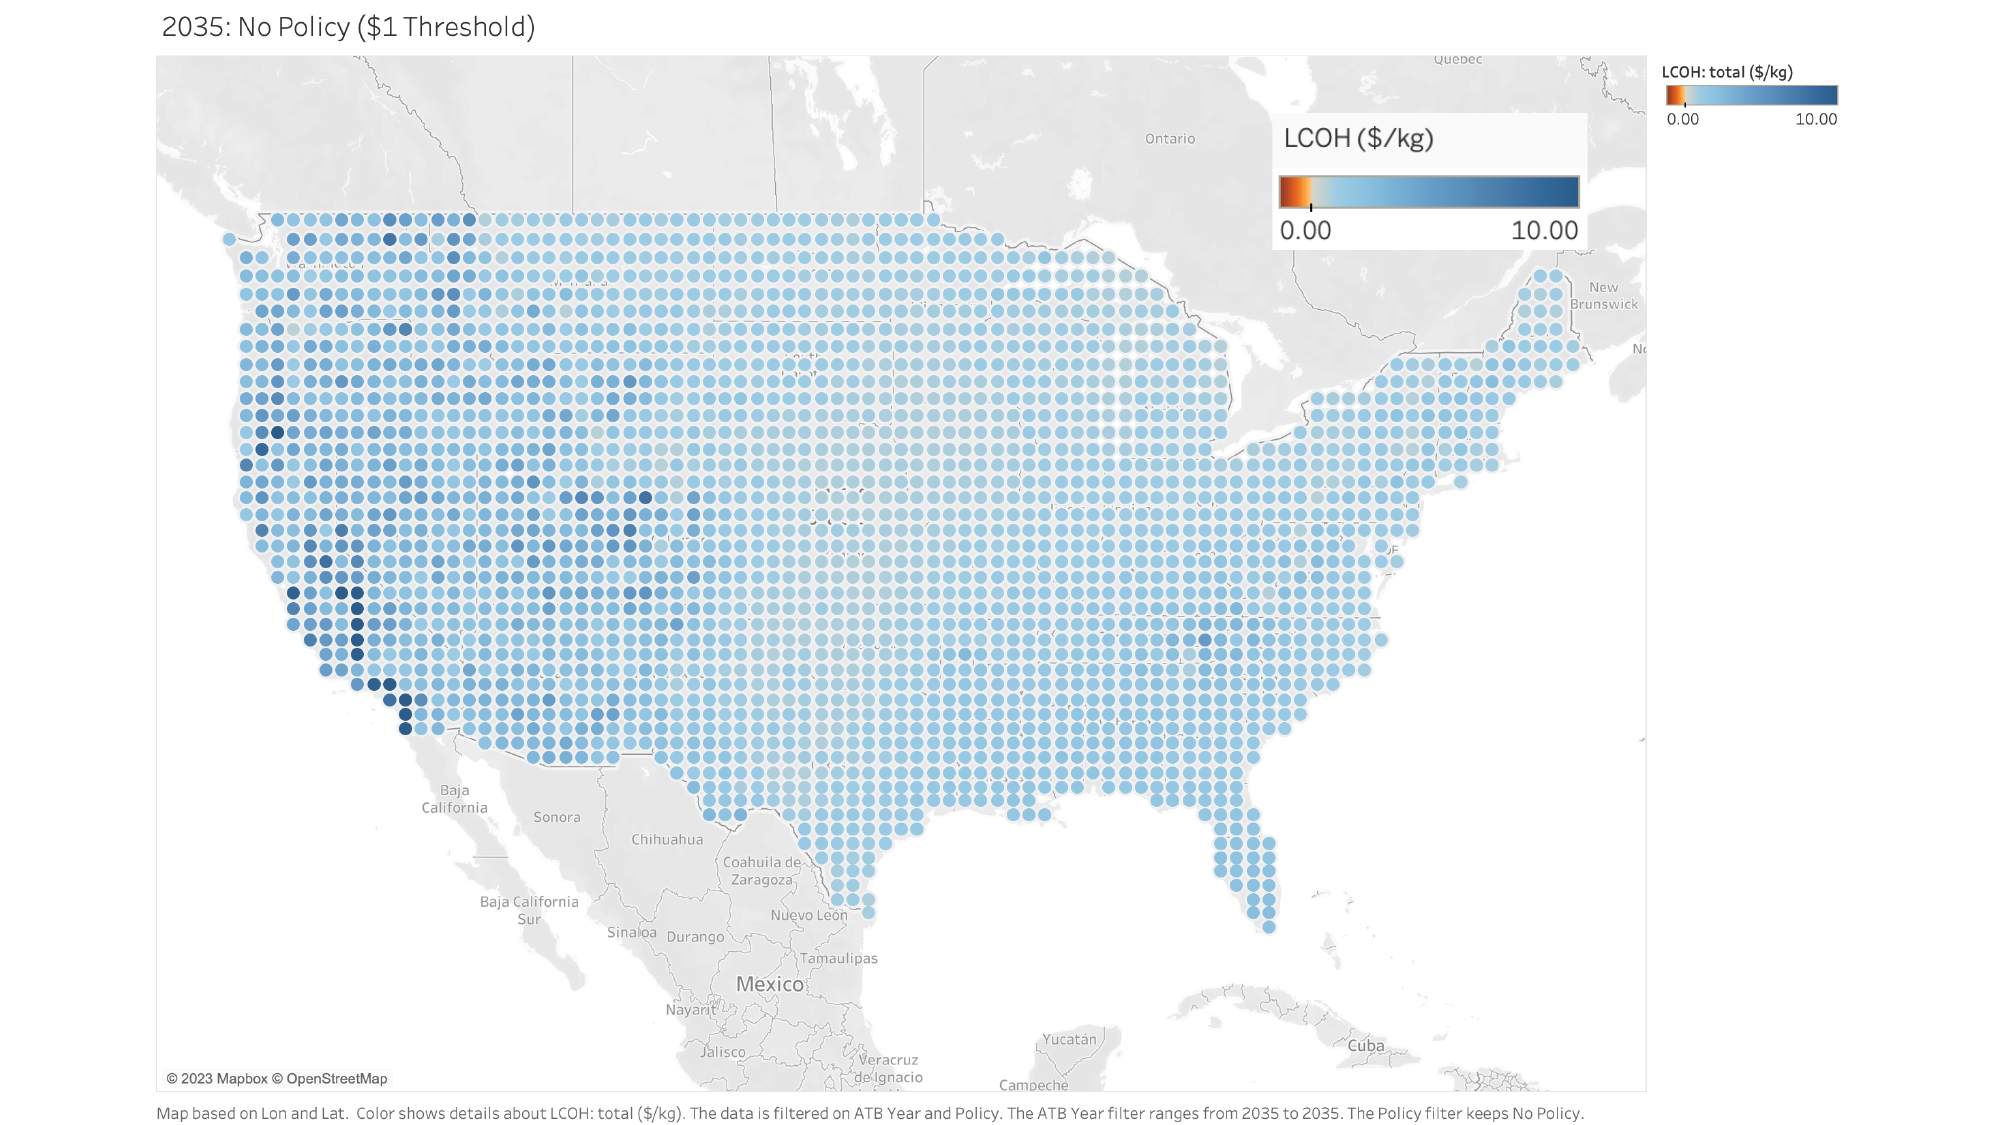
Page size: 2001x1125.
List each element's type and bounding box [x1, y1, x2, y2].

picture [156, 0, 1844, 1125]
